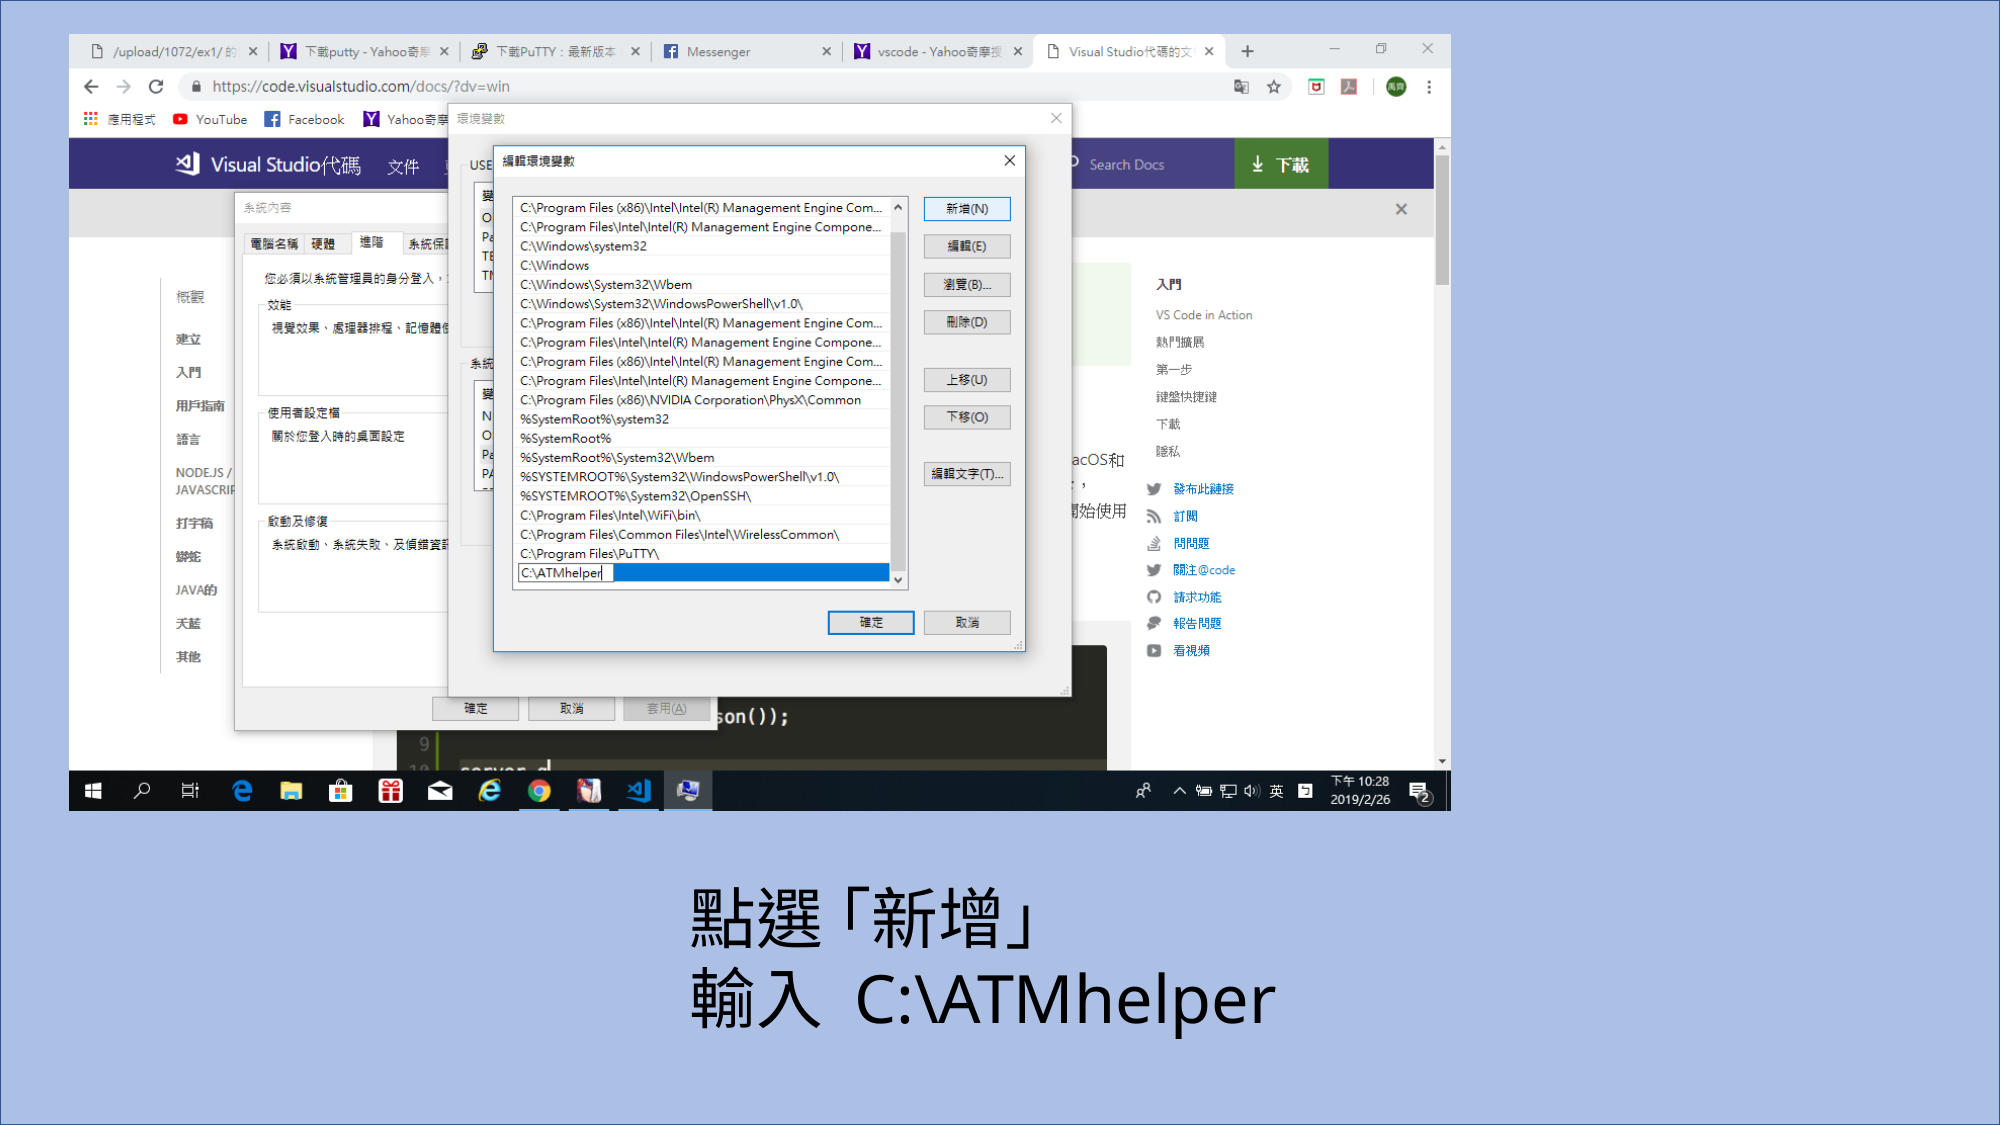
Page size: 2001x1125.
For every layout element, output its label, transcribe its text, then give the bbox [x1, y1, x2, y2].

text_box 點選 ｢新增｣ 輸入 C:\ATMhelper [675, 869, 2000, 1044]
picture [69, 34, 1451, 811]
text_box [0, 0, 2000, 1125]
